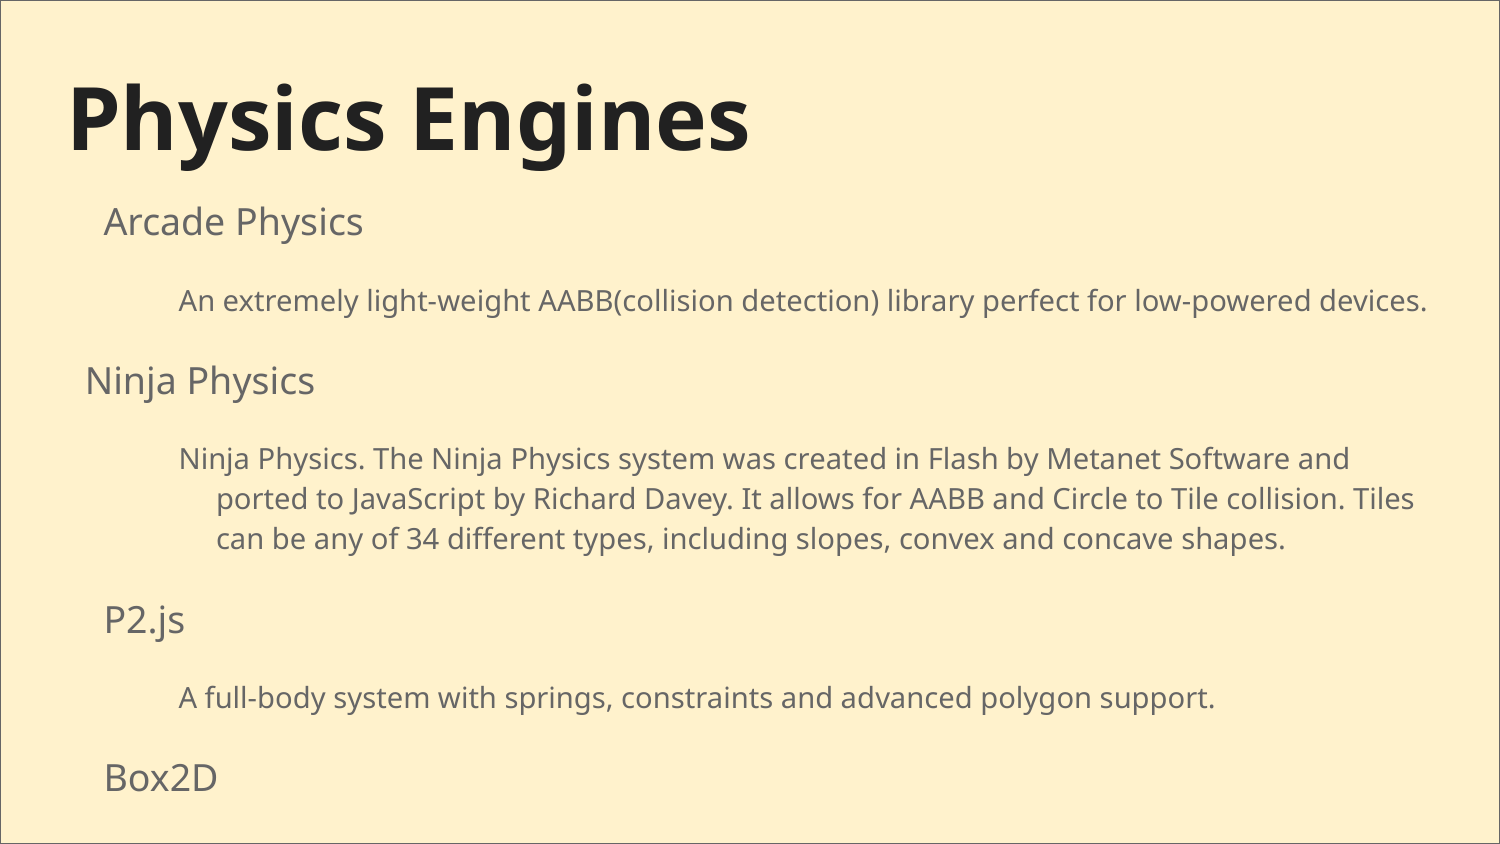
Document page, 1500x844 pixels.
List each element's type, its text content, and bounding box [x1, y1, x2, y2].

list Arcade Physics An extremely light-weight AABB(collision detection) library perfect for low-powered devices. Ninja Physics Ninja Physics. The Ninja Physics system was created in Flash by Metanet Software and ported to JavaScript by Richard Davey. It allows for AABB and Circle to Tile collision. Tiles can be any of 34 different types, including slopes, convex and concave shapes. P2.js A full-body system with springs, constraints and advanced polygon support. Box2D Available as a premium plug-in, but there are free sources. [51, 176, 1449, 725]
text_box [0, 0, 1500, 844]
title Physics Engines [51, 48, 1449, 176]
